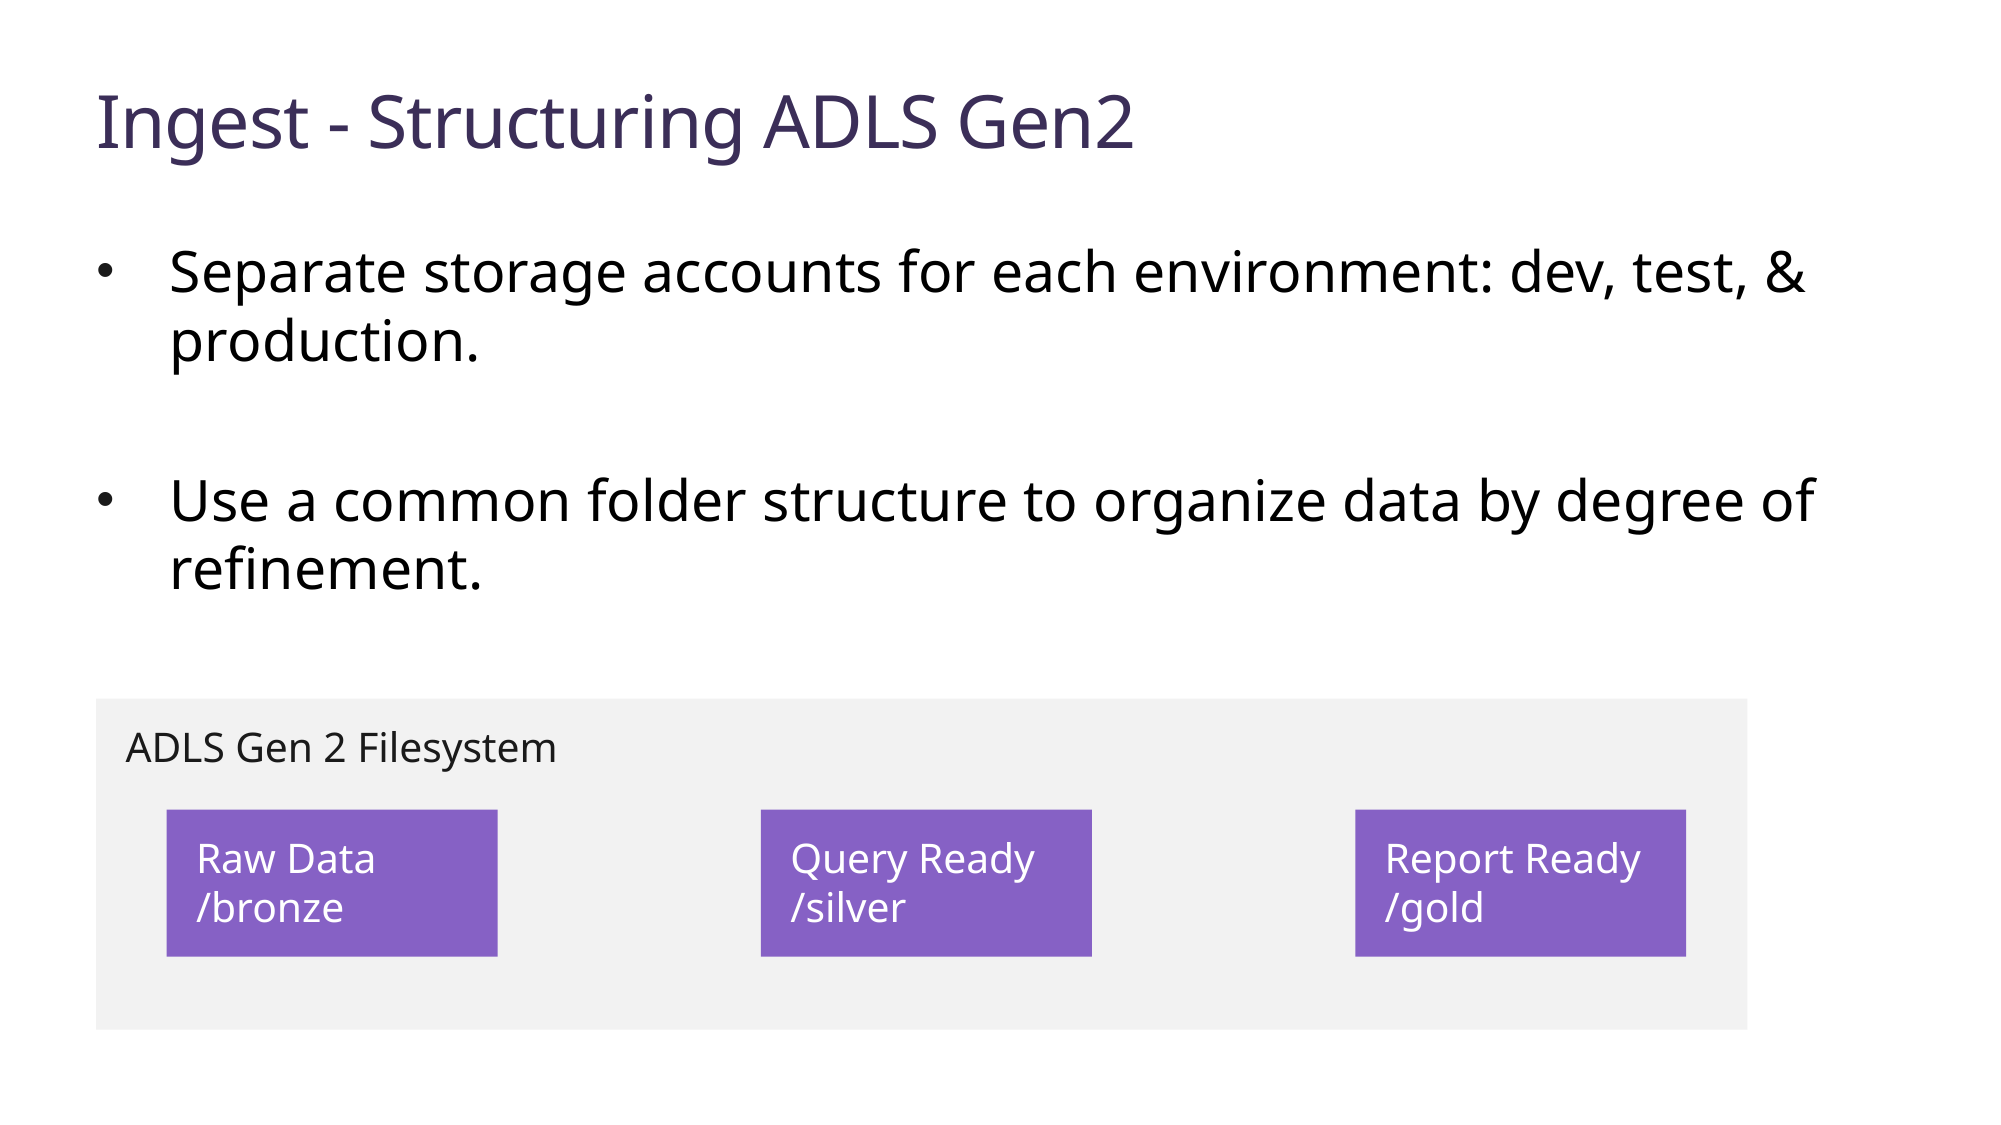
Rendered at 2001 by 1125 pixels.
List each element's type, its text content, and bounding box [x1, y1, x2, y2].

text_box Report Ready /gold [1354, 809, 1687, 957]
text_box ADLS Gen 2 Filesystem [95, 698, 1748, 1030]
text_box Query Ready /silver [760, 809, 1093, 957]
title Ingest - Structuring ADLS Gen2 [96, 75, 1904, 166]
text_box Raw Data /bronze [166, 809, 498, 957]
list Separate storage accounts for each environment: dev, test, & production. Use a common folder structure to organize data by degree of refinement. [96, 235, 1988, 610]
